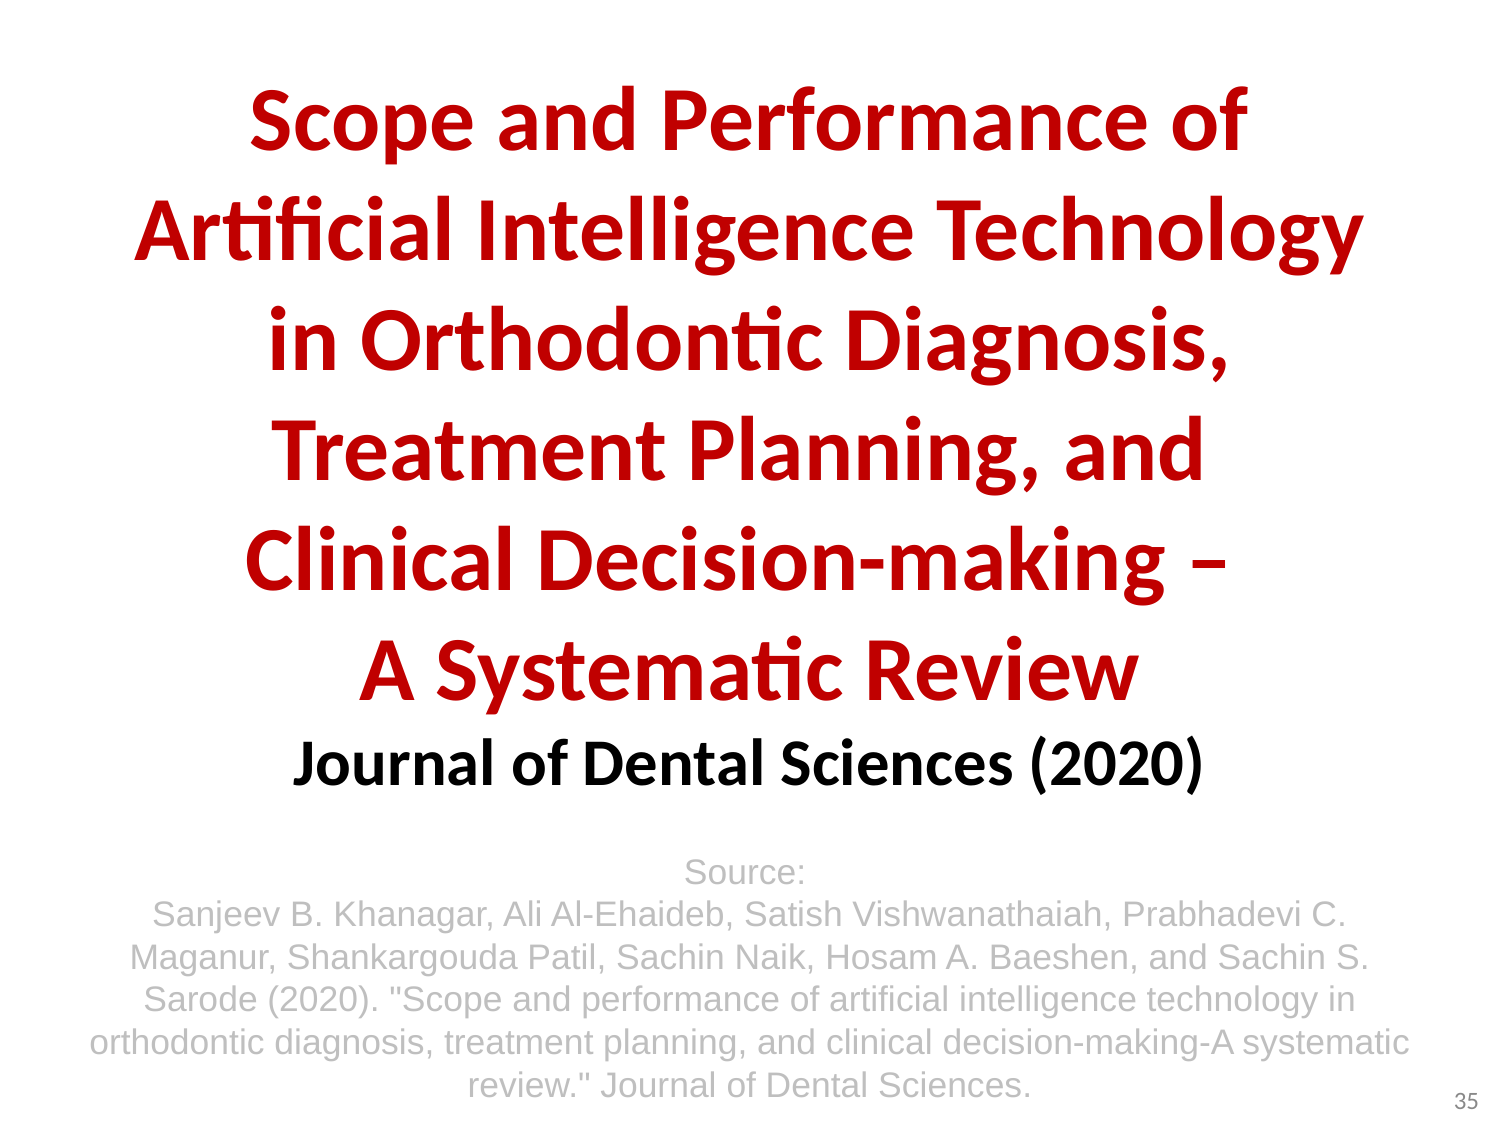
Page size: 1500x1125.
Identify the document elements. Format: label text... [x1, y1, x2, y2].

title Scope and Performance of Artificial Intelligence Technology in Orthodontic Diagnosis, Treatment Planning, and Clinical Decision-making – A Systematic Review Journal of Dental Sciences (2020) [75, 0, 1425, 841]
text_box Source: Sanjeev B. Khanagar, Ali Al-Ehaideb, Satish Vishwanathaiah, Prabhadevi C. Maganur, Shankargouda Patil, Sachin Naik, Hosam A. Baeshen, and Sachin S. Sarode (2020). "Scope and performance of artificial intelligence technology in orthodontic diagnosis, treatment planning, and clinical decision-making-A systematic review." Journal of Dental Sciences. [68, 841, 1432, 1112]
slide_number 35 [1144, 1069, 1495, 1125]
